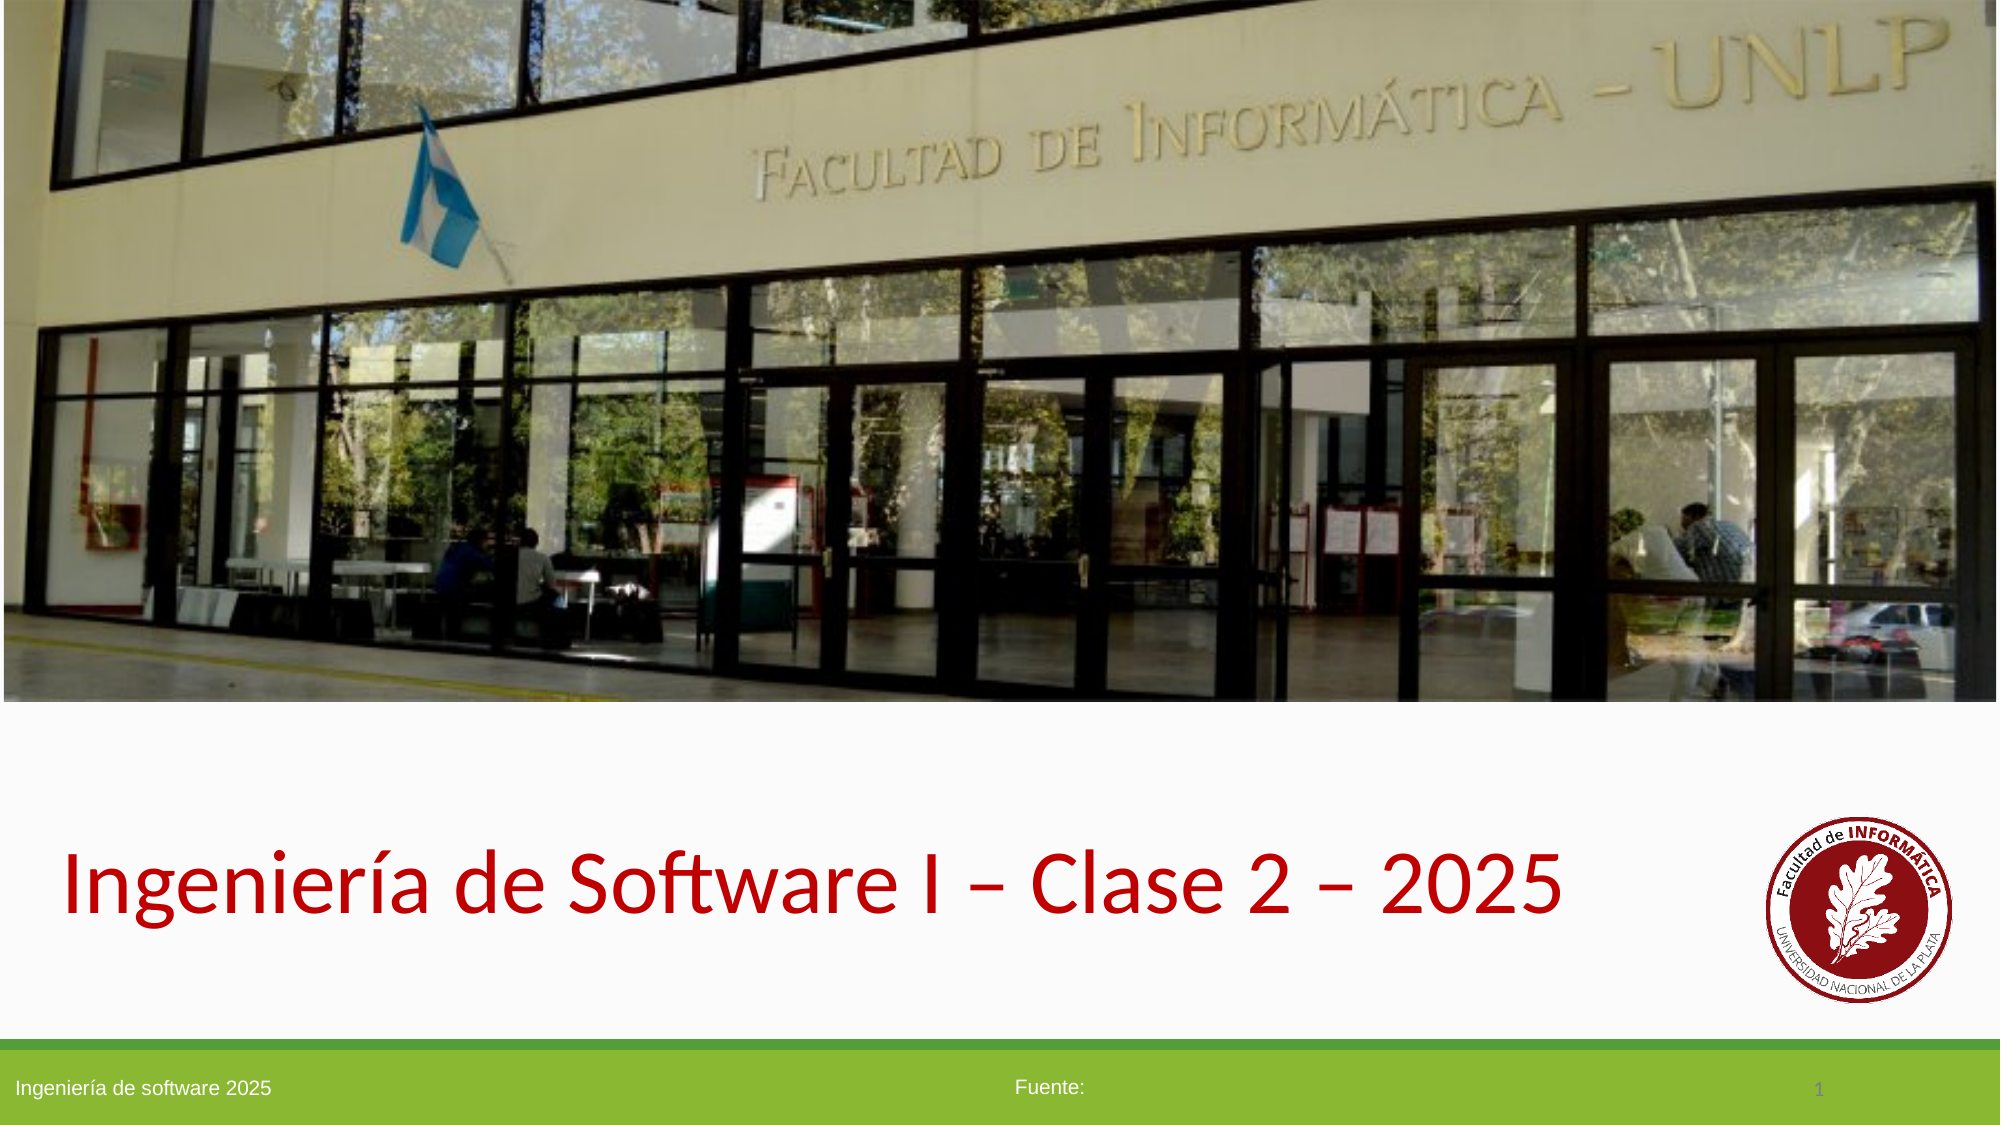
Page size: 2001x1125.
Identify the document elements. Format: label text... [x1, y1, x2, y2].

picture [3, 0, 1997, 702]
picture [1764, 814, 1954, 1004]
slide_number 1 [1624, 1057, 1840, 1118]
title Ingeniería de Software I – Clase 2 – 2025 [46, 736, 1816, 1050]
